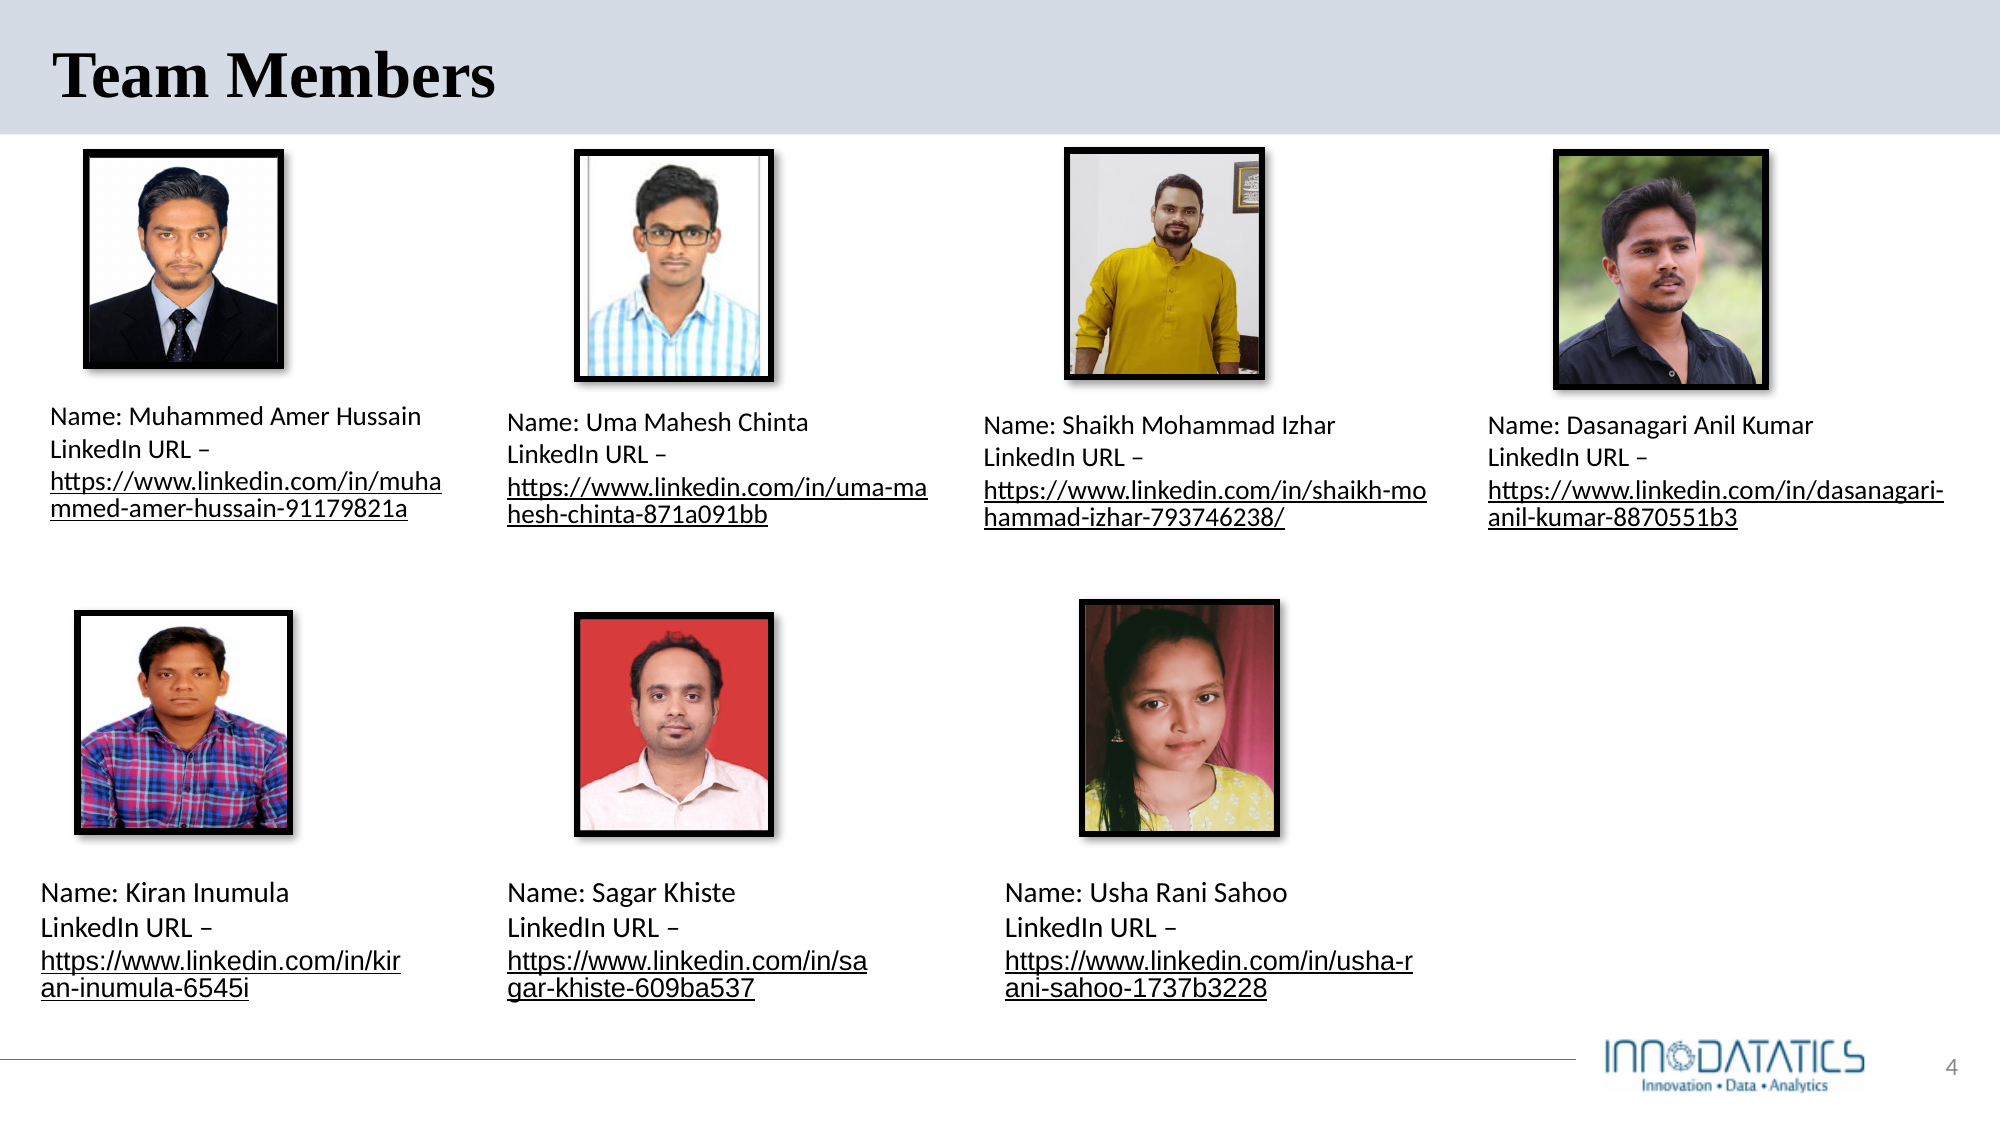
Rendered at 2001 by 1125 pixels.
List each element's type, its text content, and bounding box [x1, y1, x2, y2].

text_box Name: Muhammed Amer Hussain LinkedIn URL – https://www.linkedin.com/in/muhammed-amer-hussain-91179821a [35, 383, 462, 544]
picture [1085, 604, 1274, 831]
picture [1603, 1038, 1865, 1093]
title Team Members [37, 8, 1763, 211]
picture [579, 618, 769, 831]
picture [1070, 153, 1259, 375]
text_box Name: Kiran Inumula LinkedIn URL – https://www.linkedin.com/in/kiran-inumula-6545i [25, 866, 428, 1017]
slide_number ‹#› [1909, 1041, 1974, 1090]
text_box Name: Usha Rani Sahoo LinkedIn URL – https://www.linkedin.com/in/usha-rani-sahoo-1737b3228 [989, 865, 1442, 1019]
text_box Name: Dasanagari Anil Kumar LinkedIn URL – https://www.linkedin.com/in/dasanagari-anil-kumar-8870551b3 [1472, 392, 1965, 553]
picture [1558, 155, 1763, 384]
picture [579, 155, 769, 377]
text_box Name: Uma Mahesh Chinta LinkedIn URL – https://www.linkedin.com/in/uma-mahesh-chinta-871a091bb [492, 389, 947, 549]
picture [89, 155, 278, 363]
text_box Name: Sagar Khiste LinkedIn URL – https://www.linkedin.com/in/sagar-khiste-609ba537 [492, 865, 895, 1086]
text_box Name: Shaikh Mohammad Izhar LinkedIn URL – https://www.linkedin.com/in/shaikh-mohammad-izhar-793746238/ [968, 392, 1442, 553]
picture [80, 615, 287, 829]
